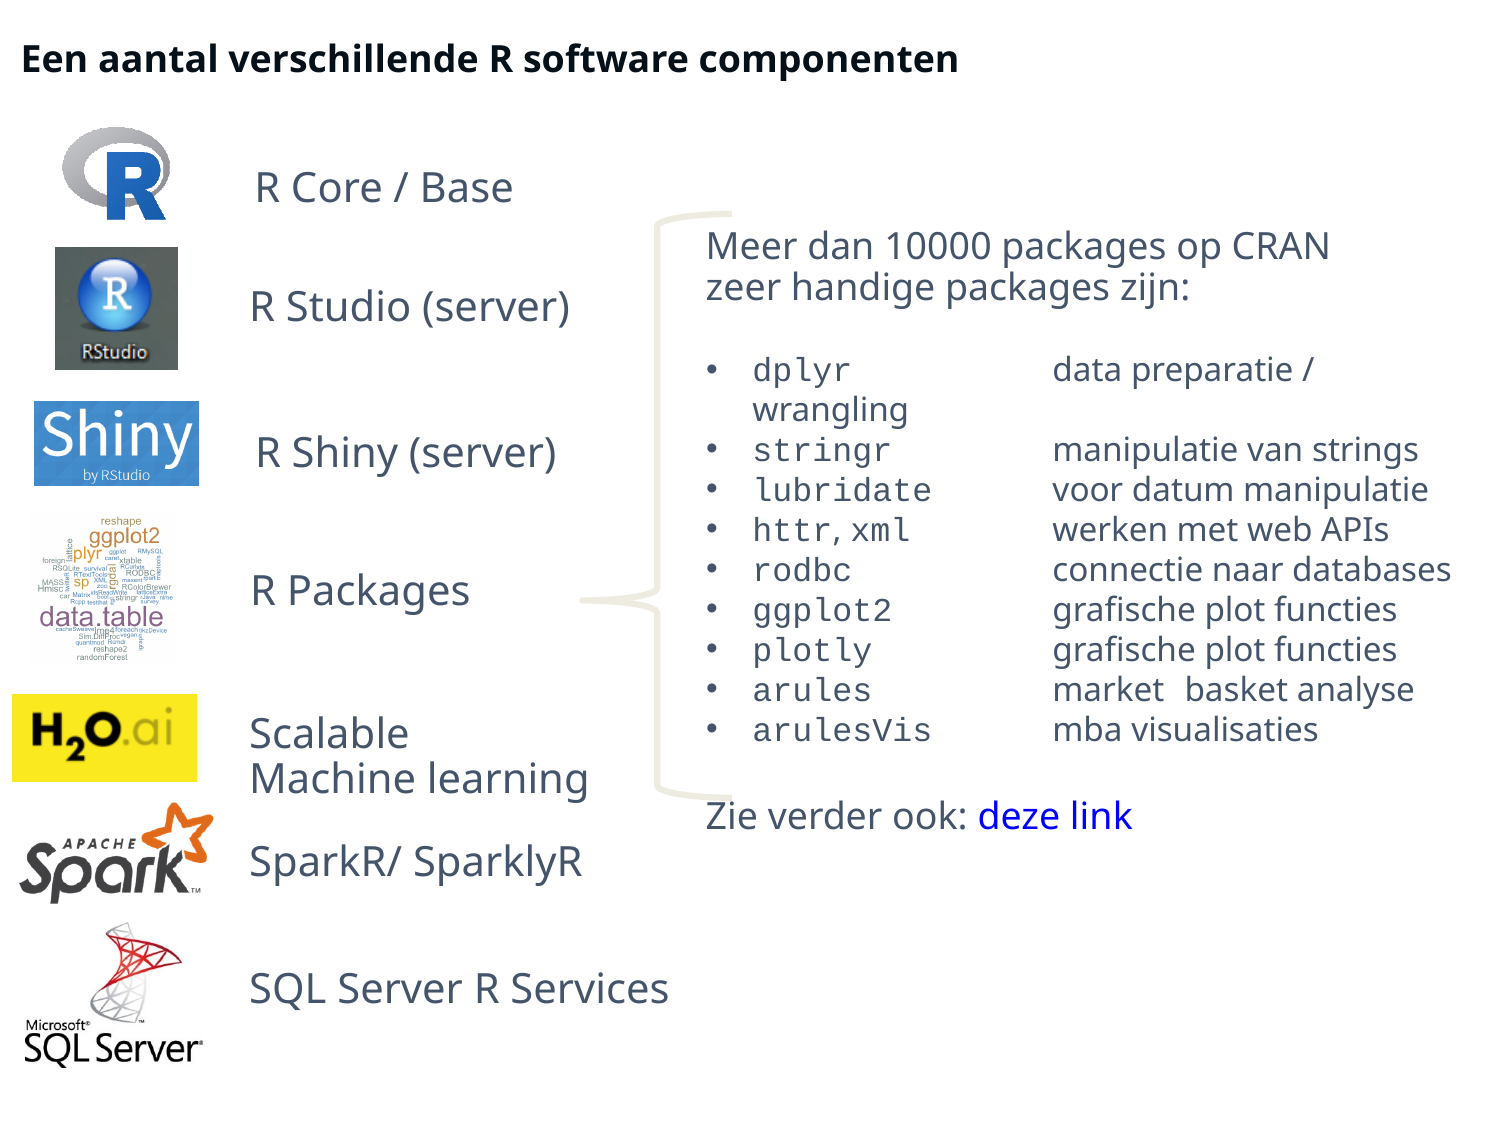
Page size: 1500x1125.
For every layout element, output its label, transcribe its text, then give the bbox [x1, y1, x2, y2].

text_box [582, 213, 732, 796]
text_box Scalable Machine learning [234, 705, 690, 815]
picture [29, 512, 176, 665]
picture [12, 798, 216, 909]
text_box R Core / Base [239, 159, 551, 224]
picture [25, 922, 203, 1068]
text_box Meer dan 10000 packages op CRAN zeer handige packages zijn: dplyr data preparatie / wrangling stringr manipulatie van strings lubridate voor datum manipulatie httr, xml werken met web APIs rodbc connectie naar databases ggplot2 grafische plot functies plotly grafische plot functies arules market basket analyse arulesVis mba visualisaties Zie verder ook: deze link [690, 219, 1494, 858]
text_box SQL Server R Services [234, 960, 826, 1025]
picture [54, 247, 178, 370]
text_box R Shiny (server) [240, 423, 606, 489]
text_box R Studio (server) [234, 278, 653, 343]
text_box R Packages [235, 561, 503, 672]
picture [12, 694, 197, 782]
text_box SparkR/ SparklyR [234, 832, 826, 898]
text_box Een aantal verschillende R software componenten [5, 7, 1201, 108]
picture [62, 126, 170, 220]
picture [33, 401, 199, 486]
